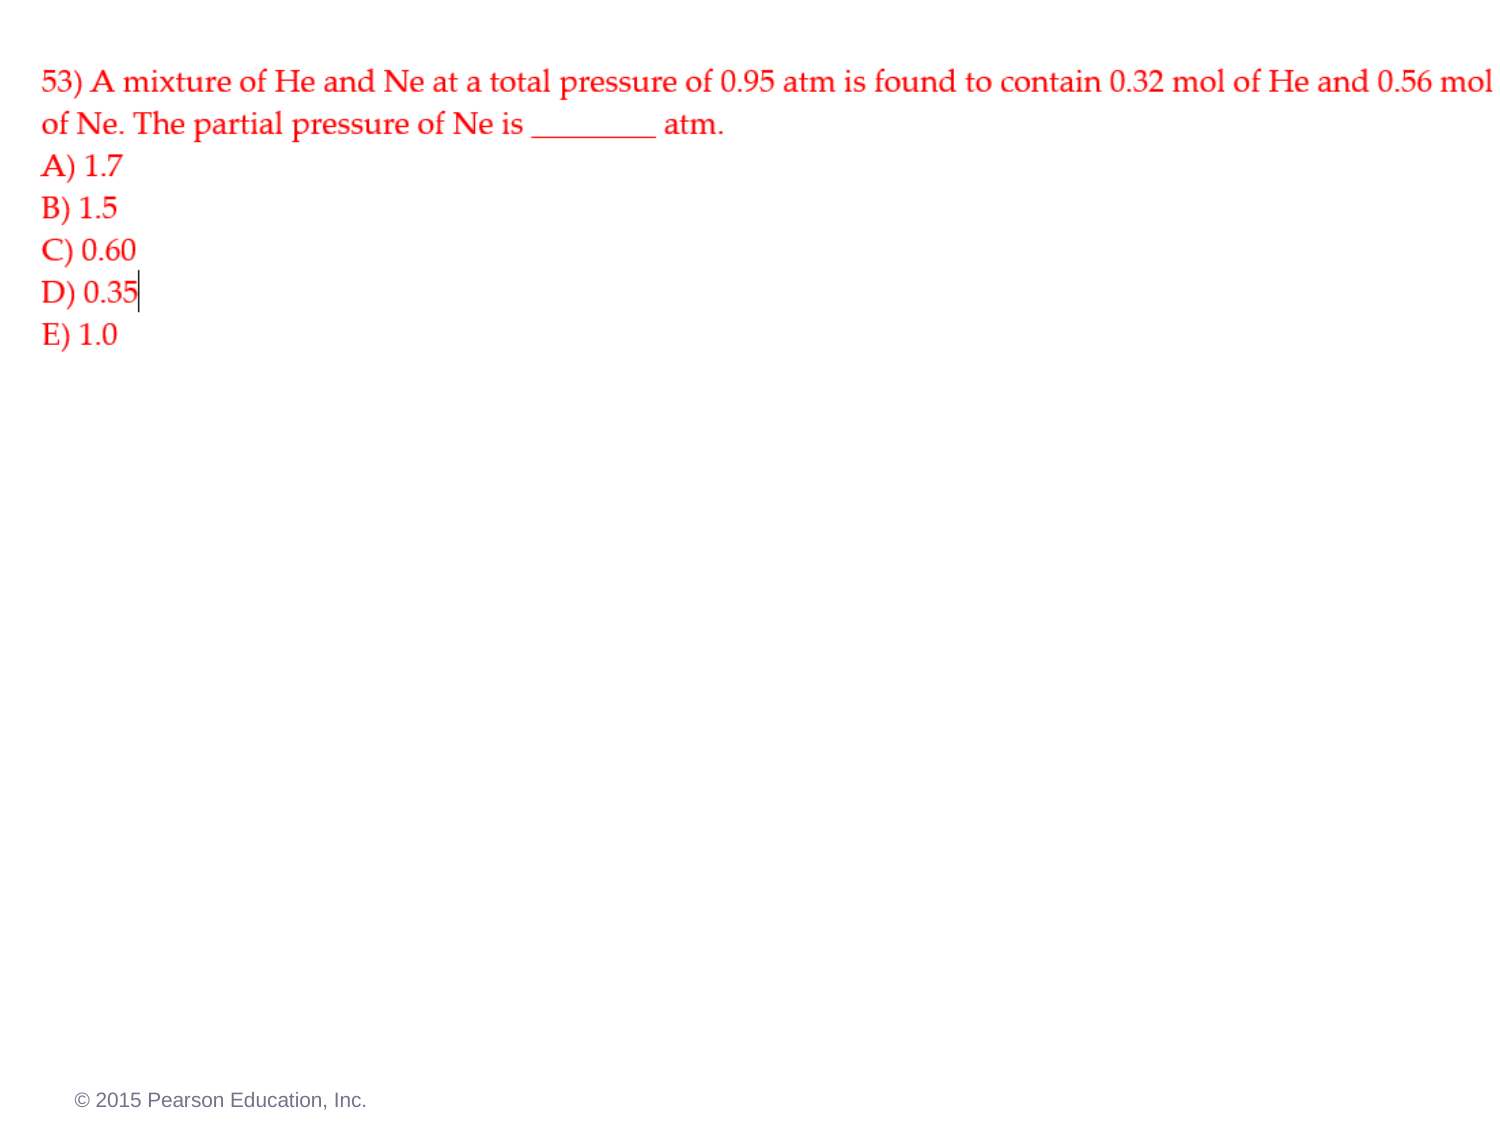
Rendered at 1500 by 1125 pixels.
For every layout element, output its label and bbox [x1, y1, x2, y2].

picture [24, 62, 1500, 361]
